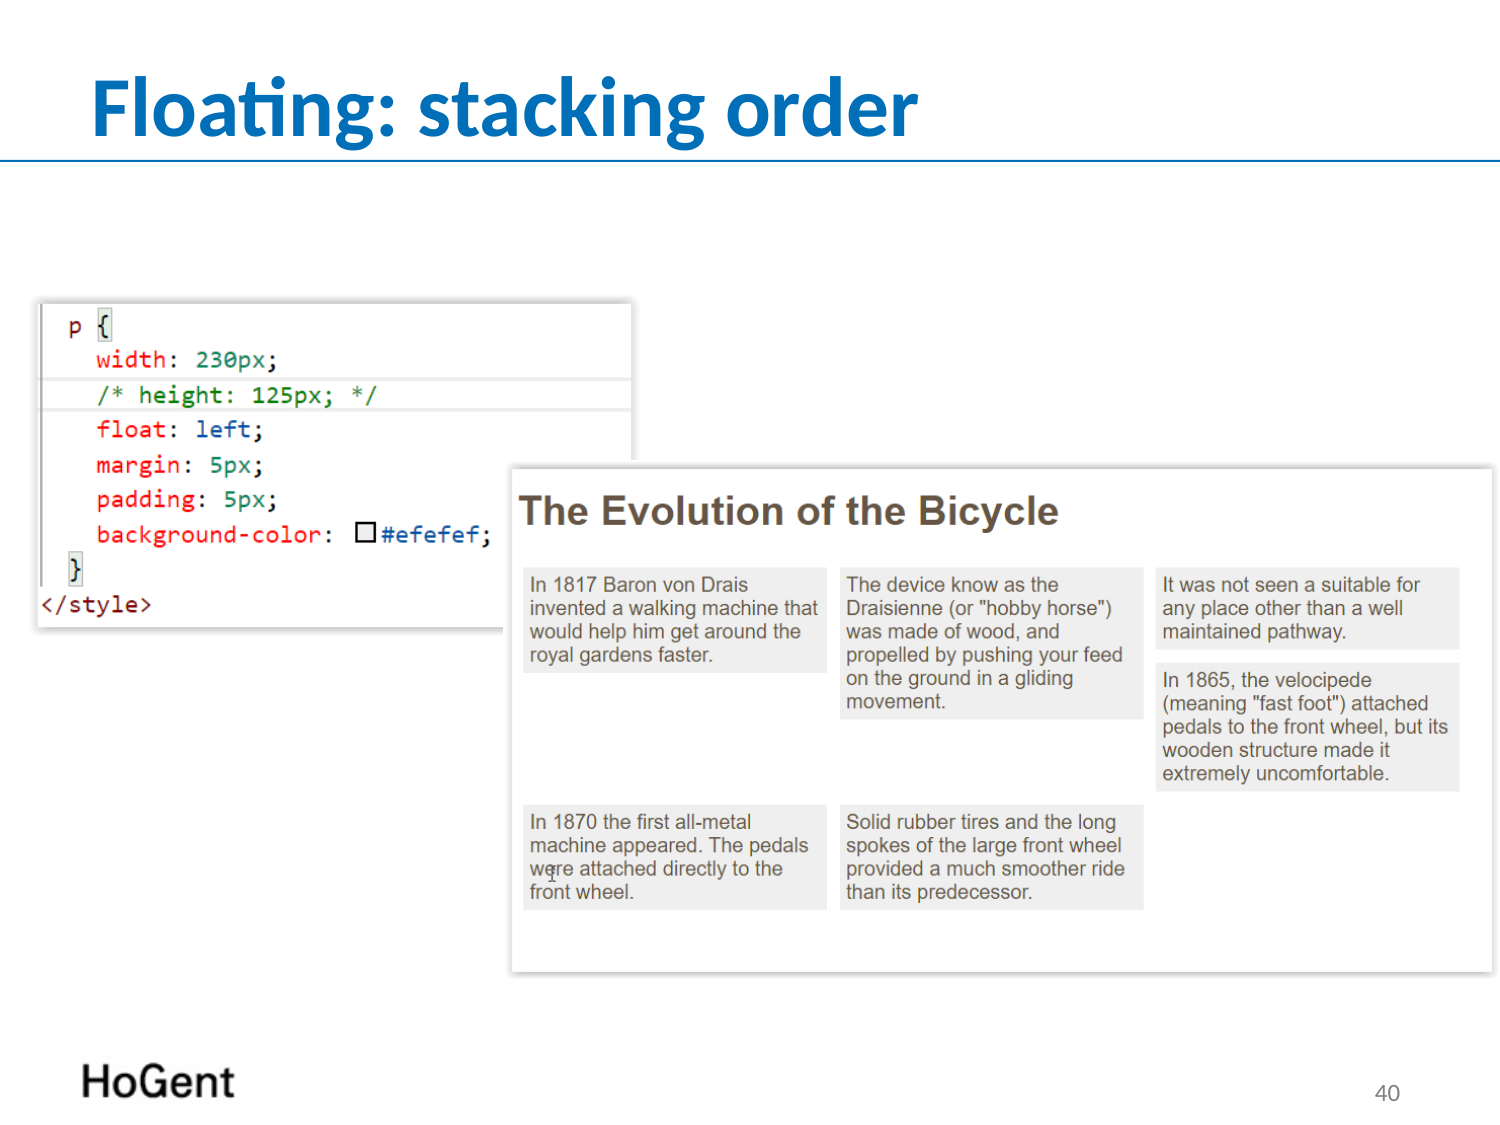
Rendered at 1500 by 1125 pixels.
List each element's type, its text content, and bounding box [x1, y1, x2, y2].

picture [27, 293, 1500, 980]
picture [58, 1041, 254, 1118]
title Floating: stacking order [76, 20, 1421, 185]
slide_number 40 [1374, 1046, 1483, 1107]
